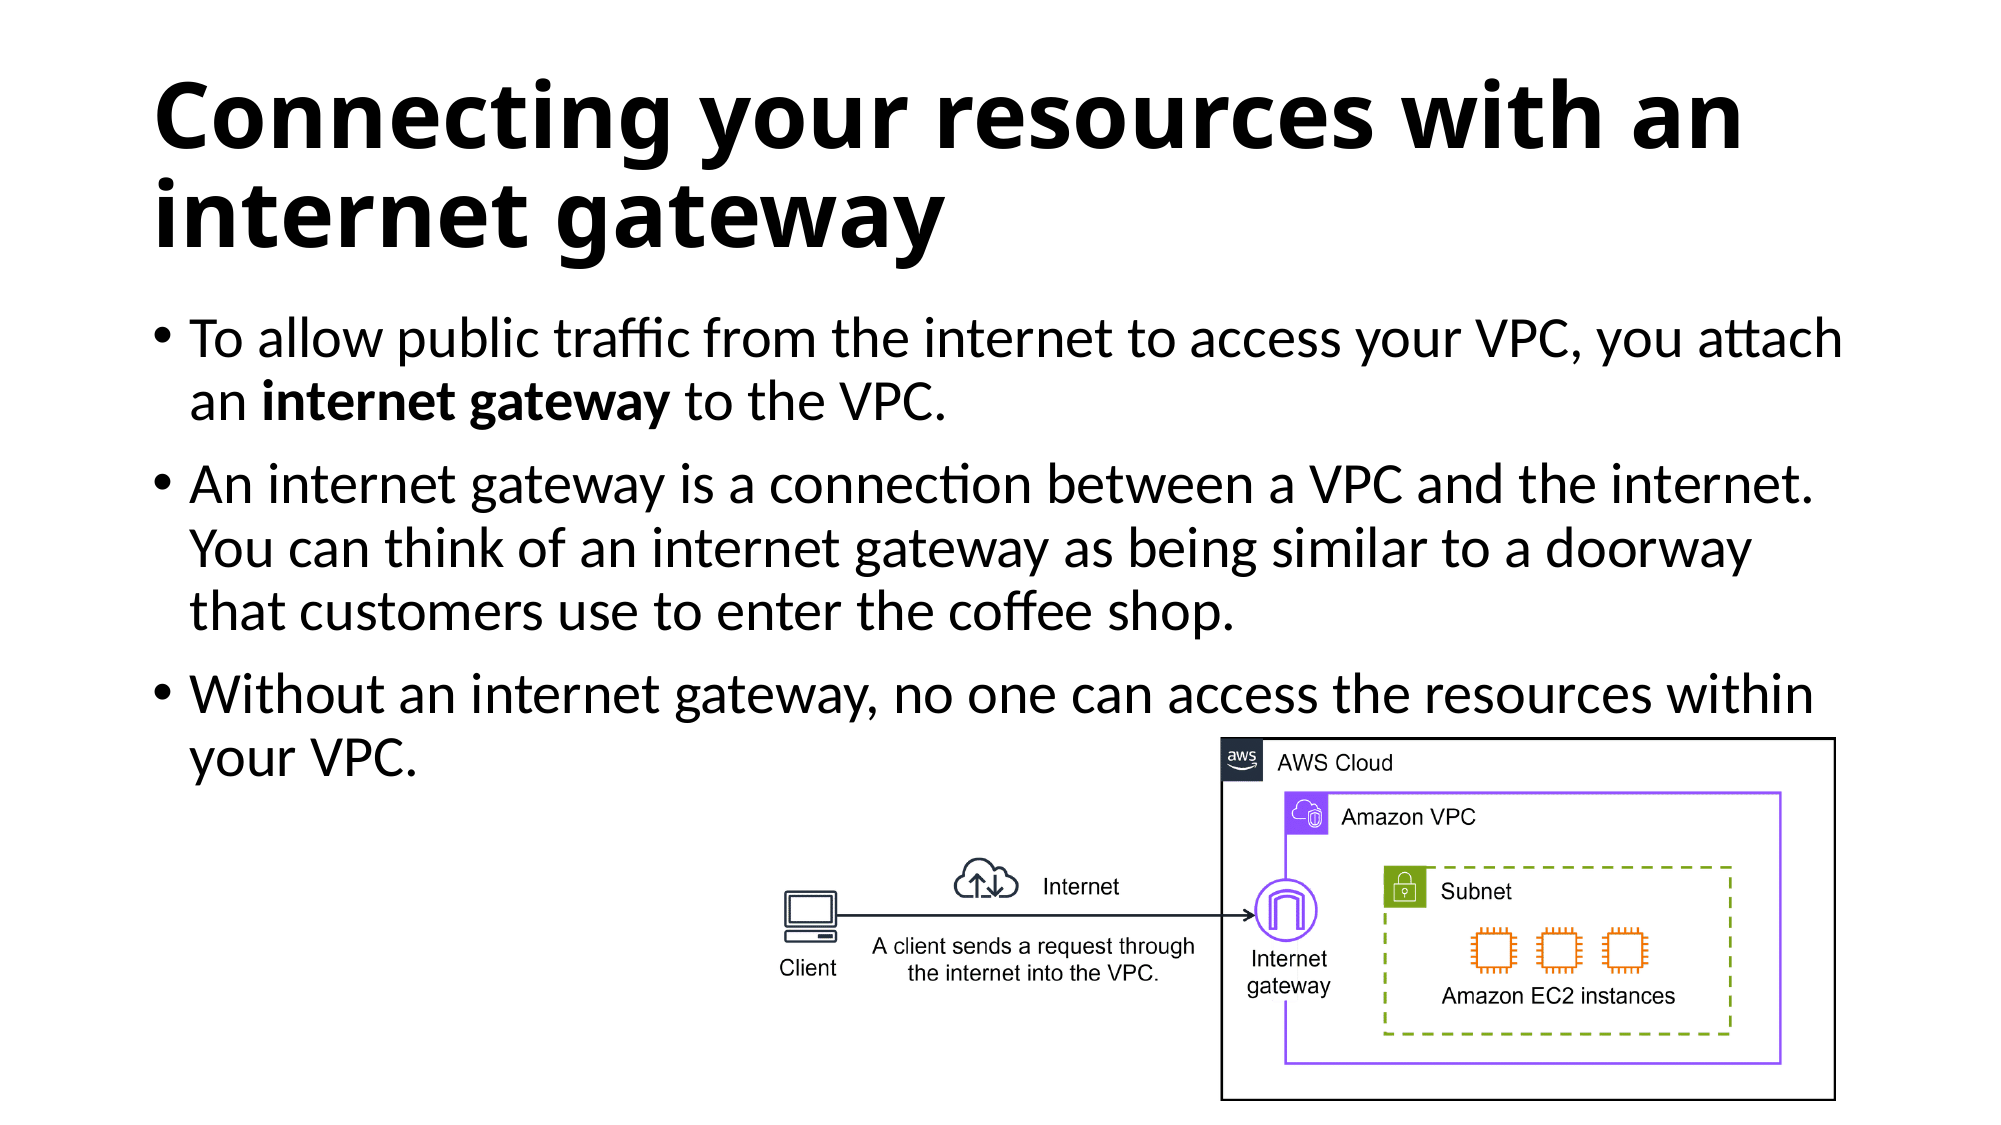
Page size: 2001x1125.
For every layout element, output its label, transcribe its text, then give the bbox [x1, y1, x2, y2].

picture [748, 737, 1836, 1101]
title Connecting your resources with an internet gateway [137, 59, 1863, 278]
list To allow public traffic from the internet to access your VPC, you attach an internet gateway to the VPC. An internet gateway is a connection between a VPC and the internet. You can think of an internet gateway as being similar to a doorway that customers use to enter the coffee shop. Without an internet gateway, no one can access the resources within your VPC. [137, 299, 1863, 1014]
